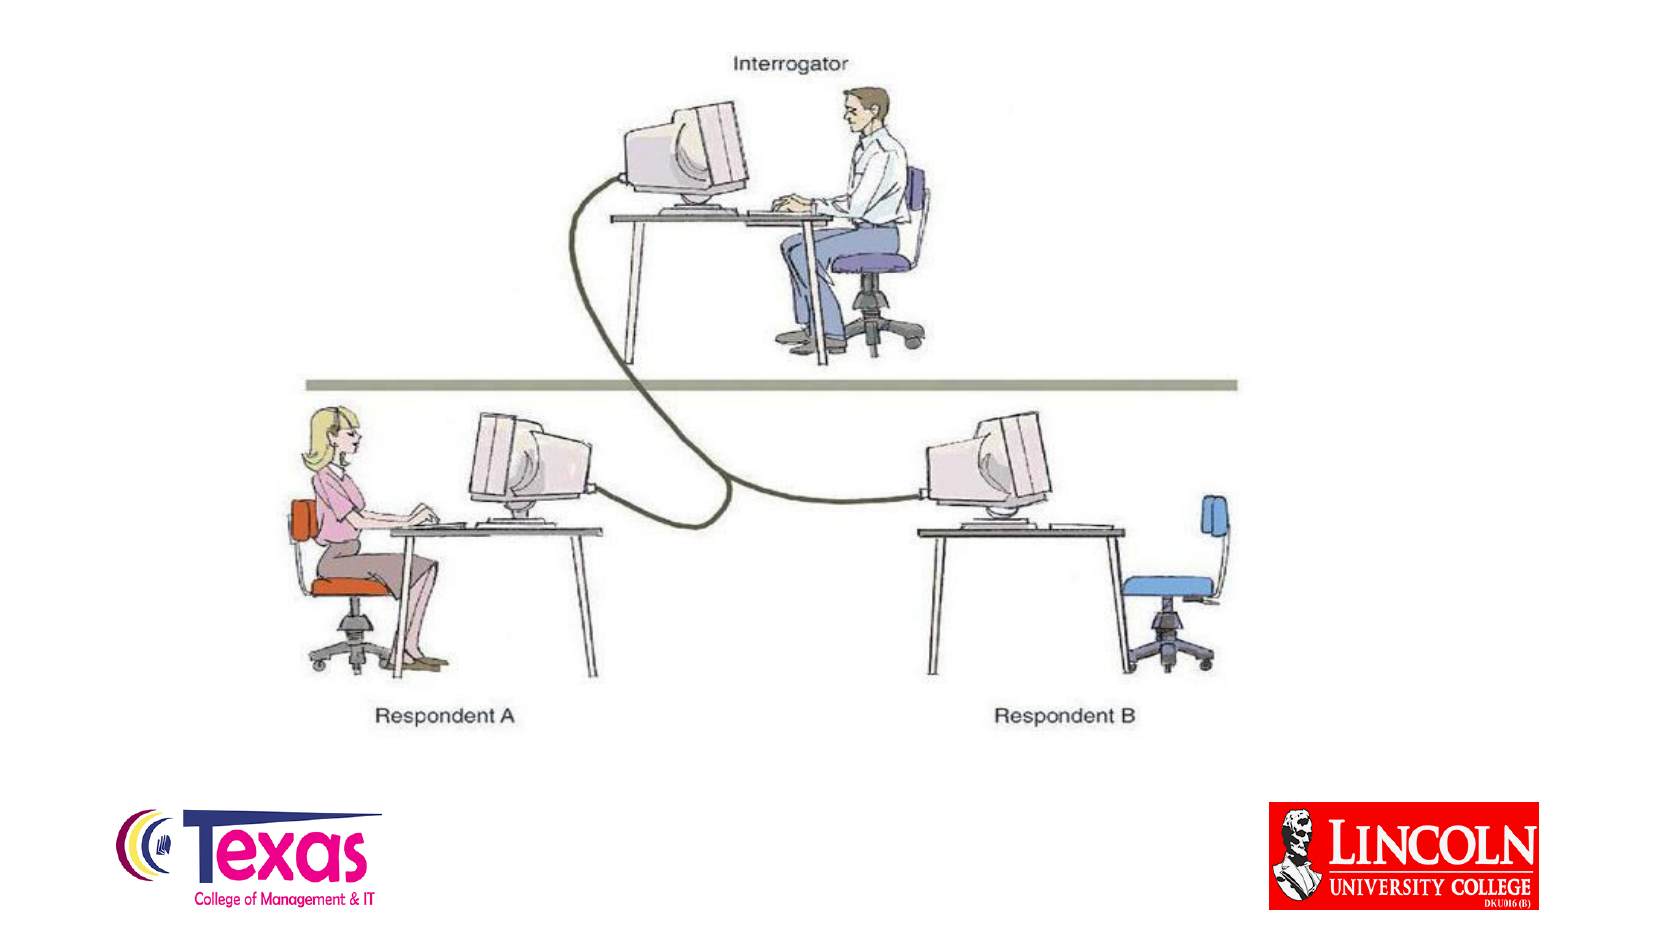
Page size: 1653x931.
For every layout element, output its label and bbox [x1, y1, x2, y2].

list [275, 52, 1251, 738]
picture [113, 802, 383, 910]
picture [1269, 802, 1539, 910]
